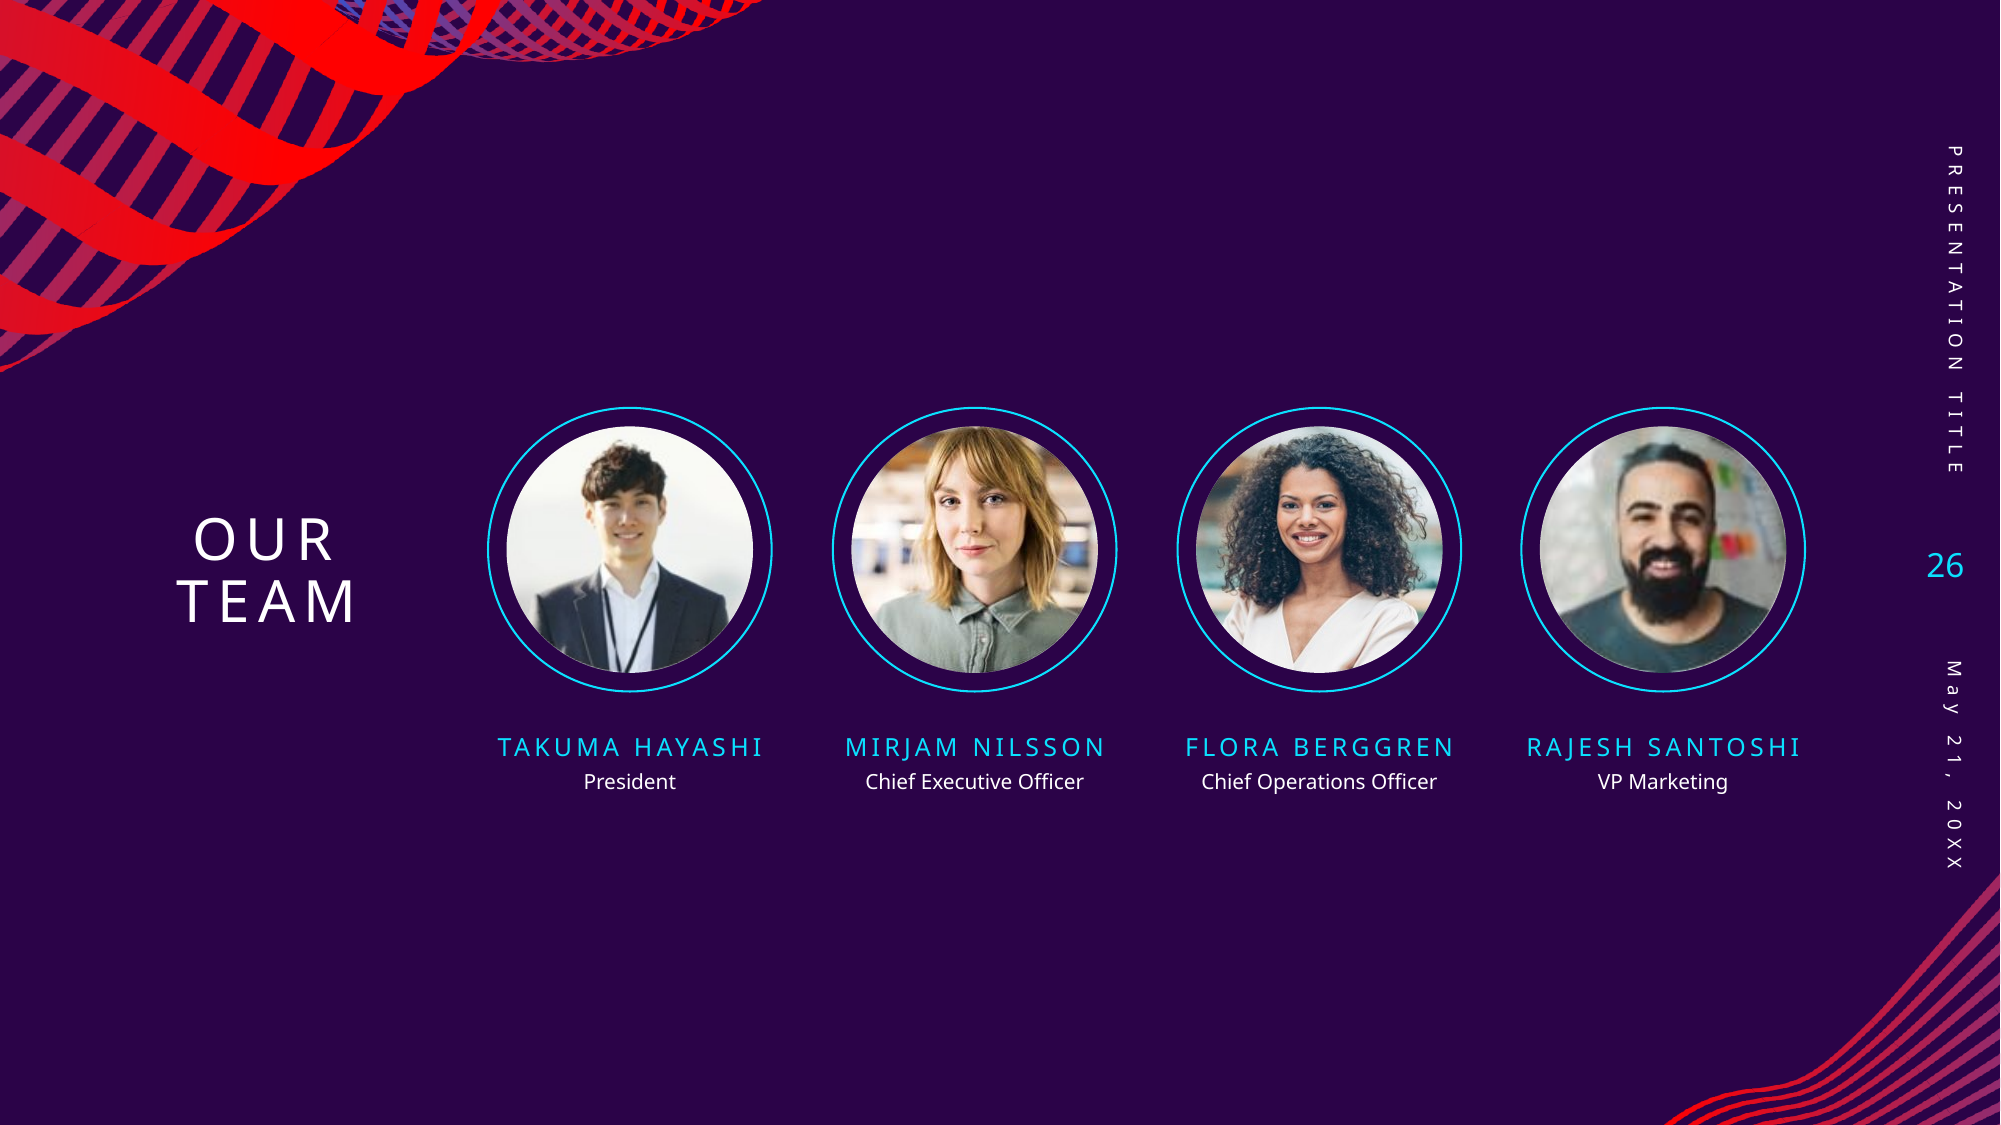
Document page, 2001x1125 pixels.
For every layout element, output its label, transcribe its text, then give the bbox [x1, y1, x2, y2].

list Rajesh Santoshi​​ [1492, 727, 1835, 773]
list Chief Executive Officer​ [820, 764, 1130, 825]
slide_number 26 [1889, 519, 1980, 615]
list President [475, 764, 785, 825]
list Mirjam Nilsson​​ [803, 727, 1146, 773]
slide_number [1925, 645, 1986, 1080]
list Takuma Hayashi​​ [458, 727, 801, 773]
picture [0, 0, 2001, 1125]
list Chief Operations Officer​ [1164, 764, 1475, 825]
list Flora Berggren​​ [1148, 727, 1491, 773]
footer PRESENTATION TITLE [1926, 33, 1987, 489]
list VP Marketing​ [1508, 764, 1818, 825]
title Our team [107, 399, 426, 747]
